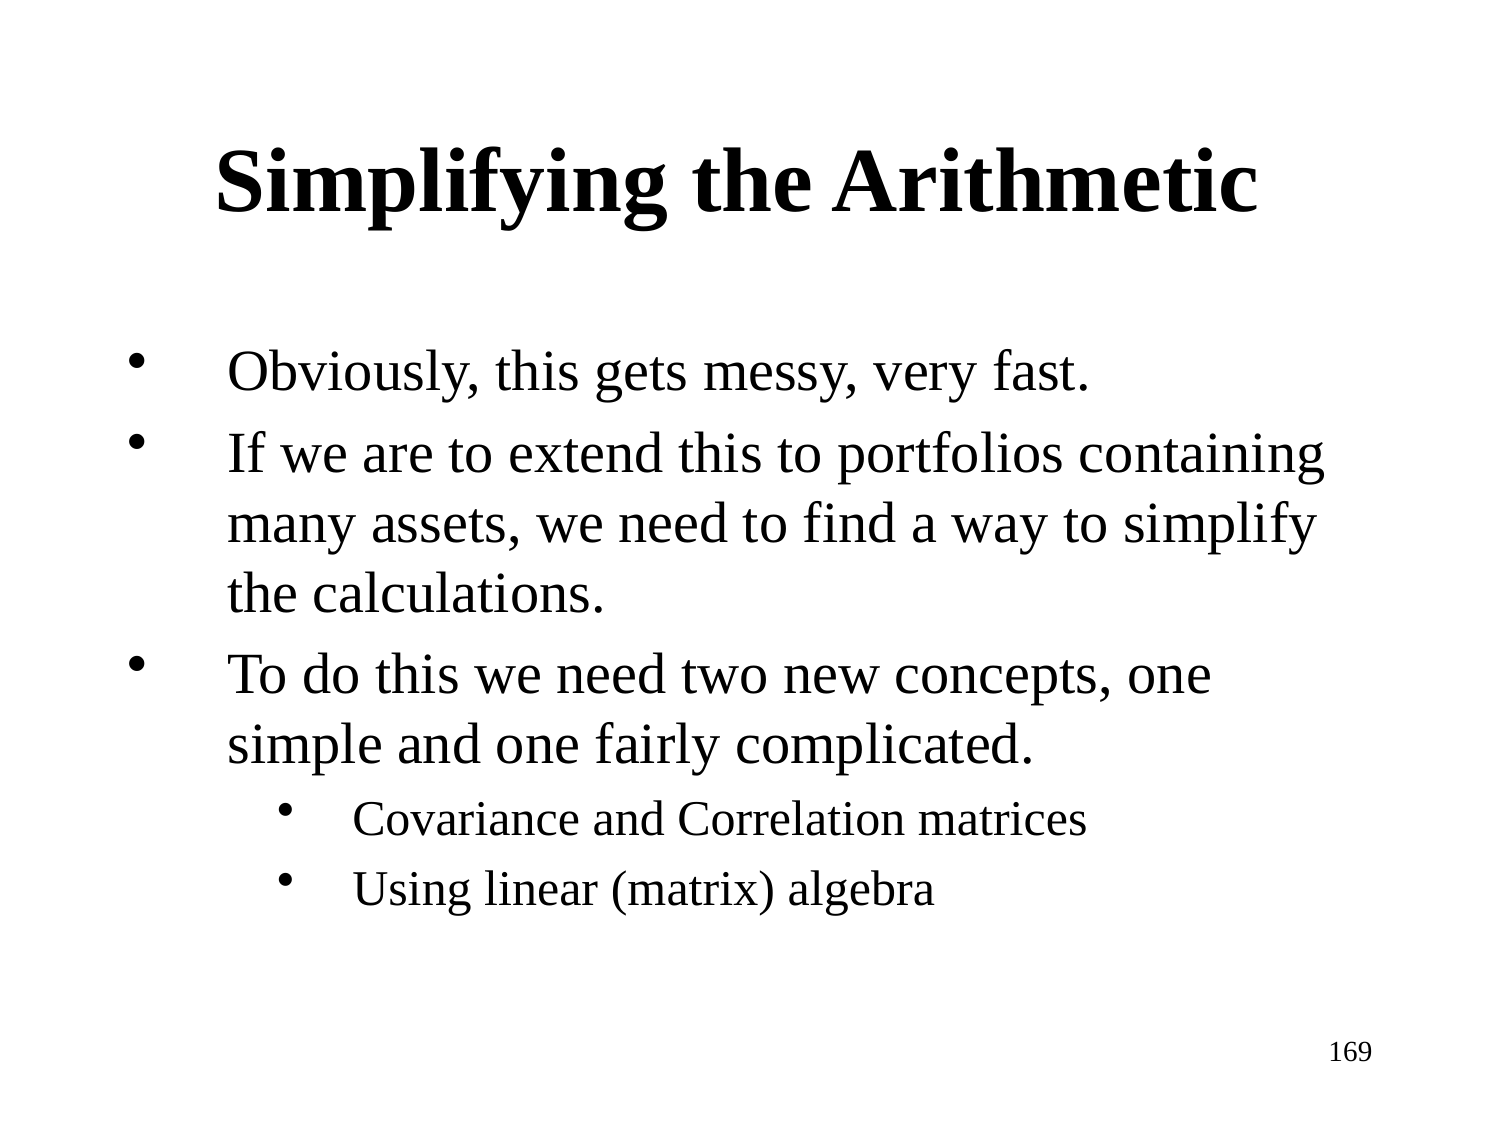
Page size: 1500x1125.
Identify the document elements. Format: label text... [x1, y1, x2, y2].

title Simplifying the Arithmetic [137, 99, 1338, 251]
slide_number 169 [1074, 1024, 1388, 1101]
list Obviously, this gets messy, very fast. If we are to extend this to portfolios containing many assets, we need to find a way to simplify the calculations. To do this we need two new concepts, one simple and one fairly complicated. Covariance and Correlation matrices Using linear (matrix) algebra [112, 324, 1388, 1001]
